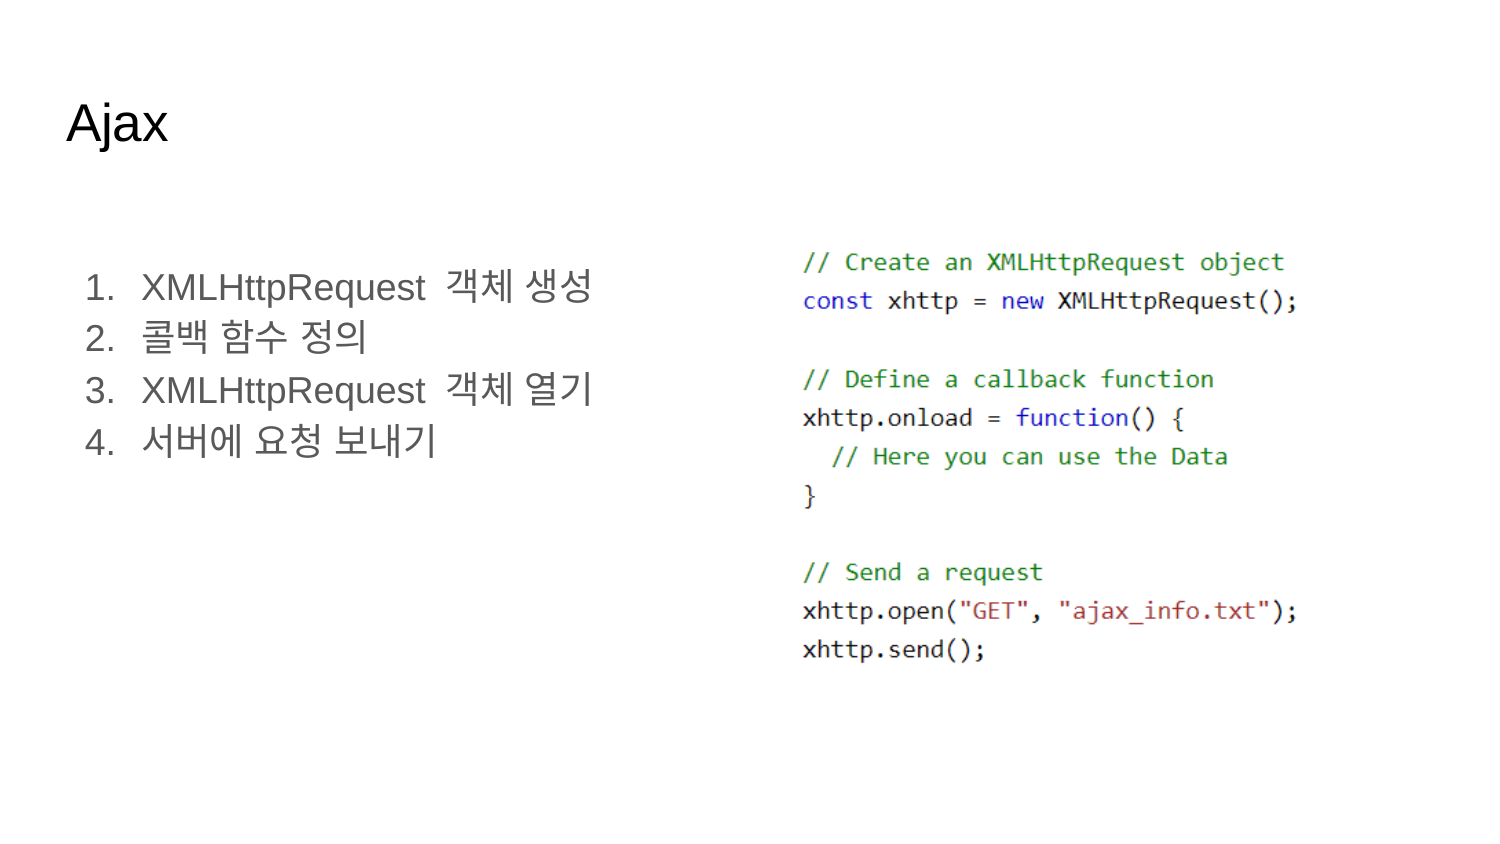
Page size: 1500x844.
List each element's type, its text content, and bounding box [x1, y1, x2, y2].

title Ajax [51, 72, 1449, 167]
list XMLHttpRequest 객체 생성 콜백 함수 정의 XMLHttpRequest 객체 열기 서버에 요청 보내기 [51, 240, 736, 750]
picture [786, 240, 1389, 682]
